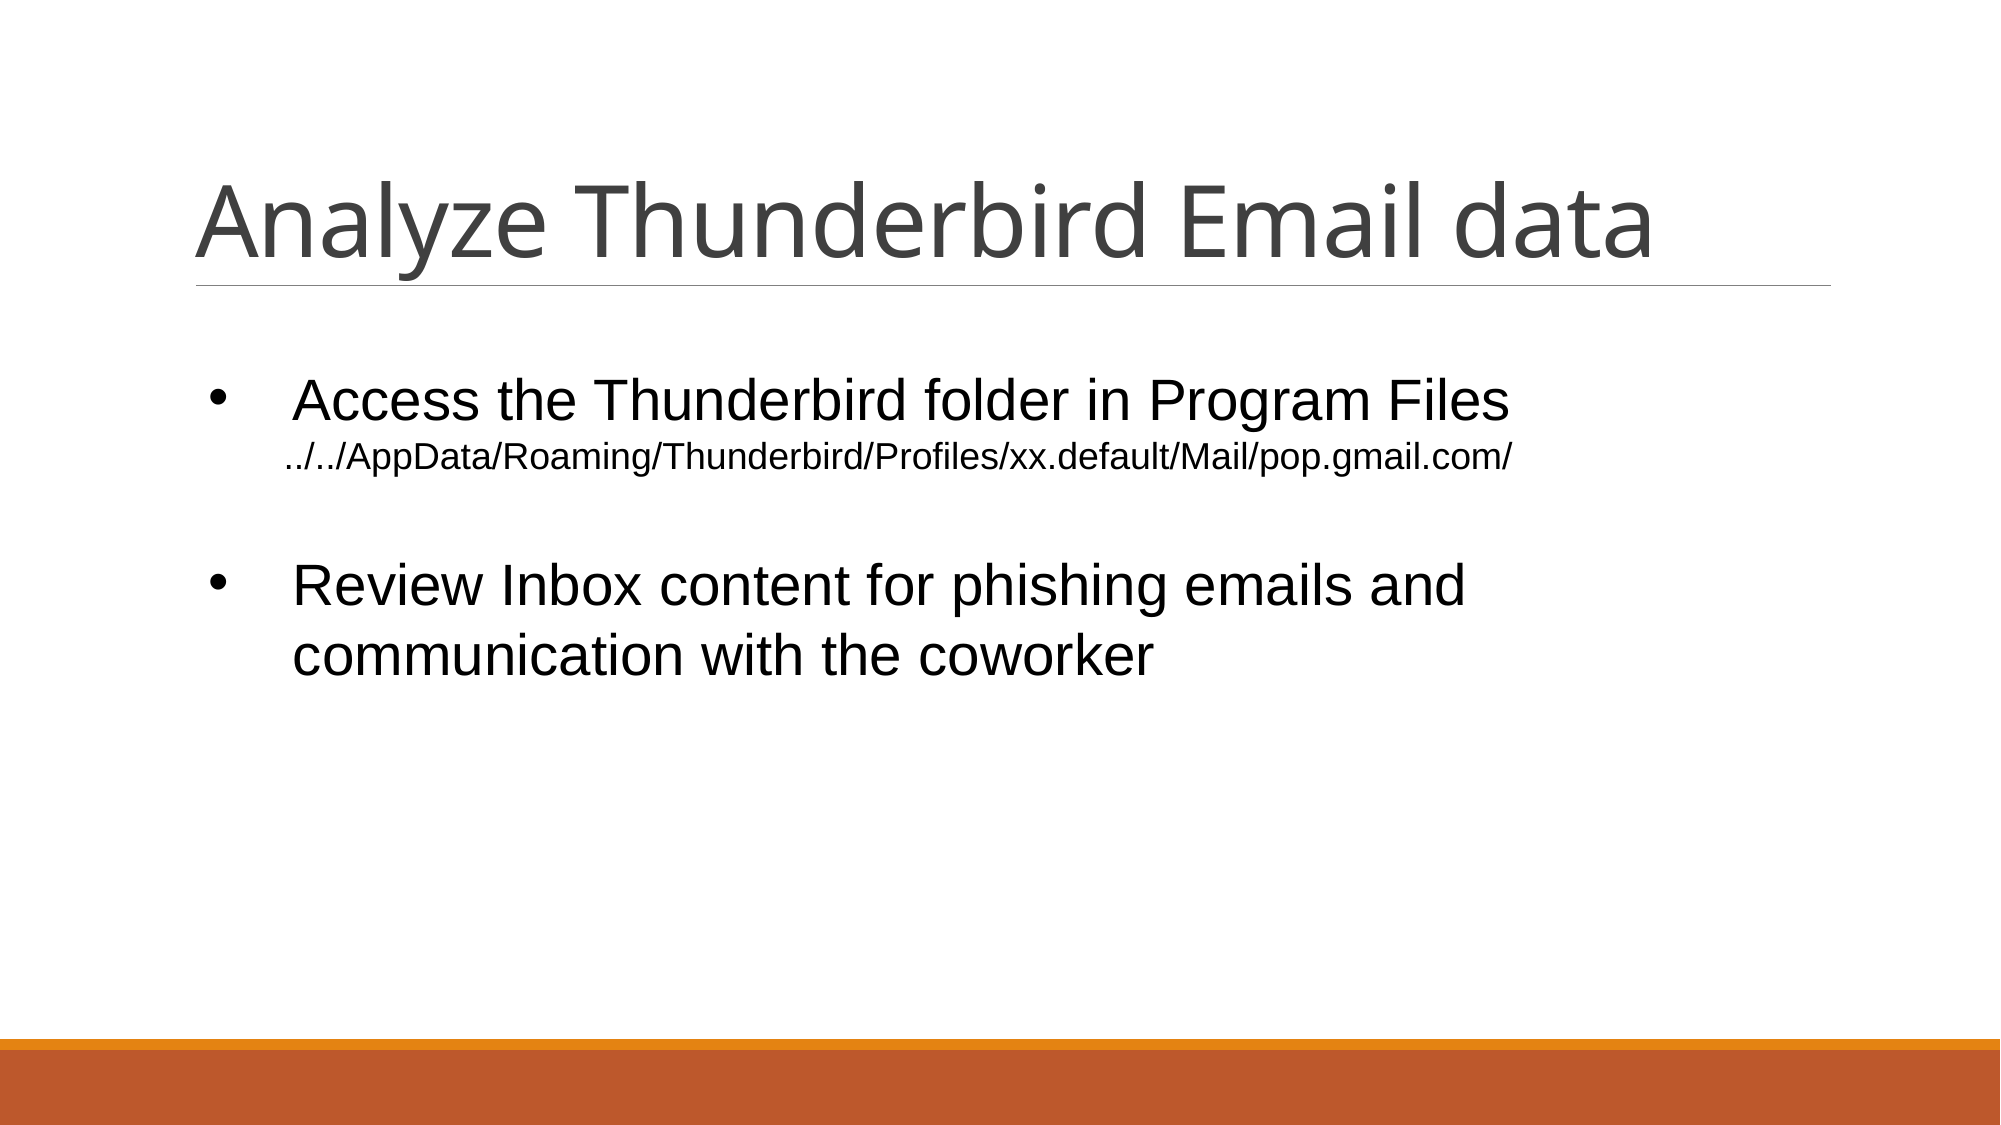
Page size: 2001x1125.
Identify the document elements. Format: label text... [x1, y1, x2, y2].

title Analyze Thunderbird Email data [180, 47, 1830, 285]
text_box Access the Thunderbird folder in Program Files ../../AppData/Roaming/Thunderbird/Profiles/xx.default/Mail/pop.gmail.com/ Review Inbox content for phishing emails and communication with the coworker [193, 354, 1799, 835]
